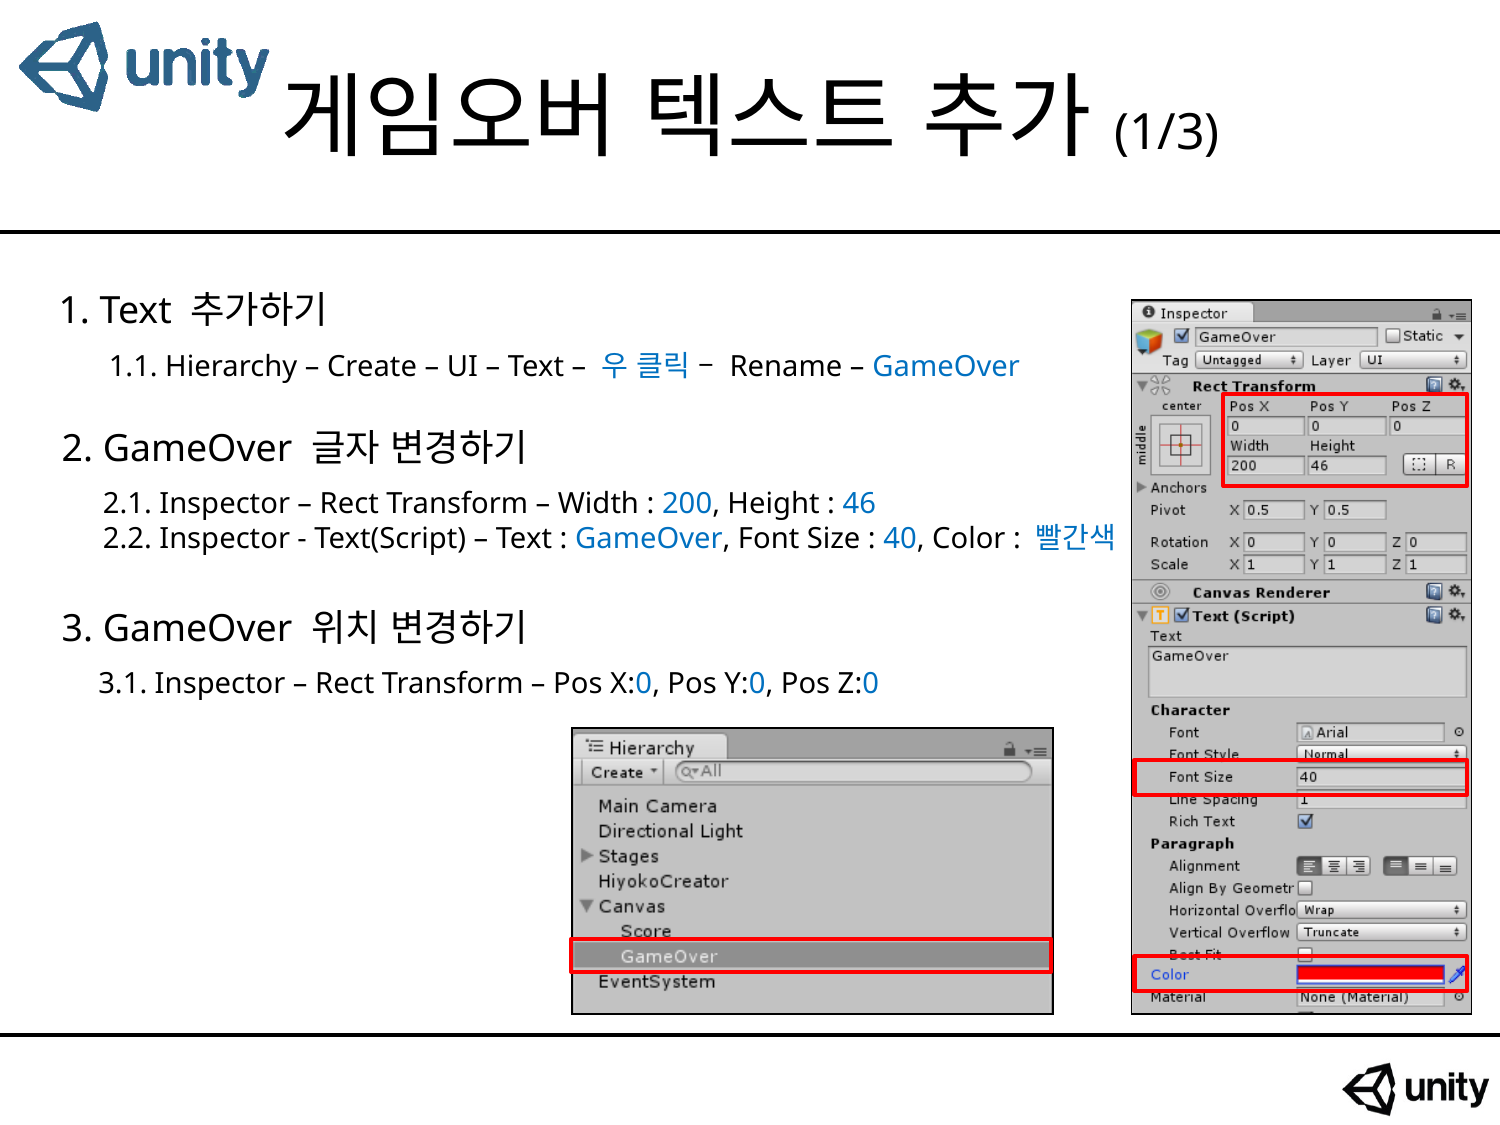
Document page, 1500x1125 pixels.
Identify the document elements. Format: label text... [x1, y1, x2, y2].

text_box 2. GameOver 글자 변경하기 [46, 416, 544, 476]
picture [1336, 1058, 1500, 1123]
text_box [570, 728, 1053, 1014]
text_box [1132, 300, 1471, 1014]
text_box 2.1. Inspector – Rect Transform – Width : 200, Height : 46 2.2. Inspector - Text(Script) – Text : GameOver, Font Size : 40, Color : 빨간색 [90, 476, 1127, 562]
text_box 1. Text 추가하기 [43, 278, 344, 339]
title 게임오버 텍스트 추가(1/3) [75, 19, 1425, 207]
text_box 1.1. Hierarchy – Create – UI – Text – 우 클릭 – Rename – GameOver [94, 339, 1035, 390]
picture [8, 14, 290, 125]
text_box 3. GameOver 위치 변경하기 [46, 596, 544, 657]
text_box 3.1. Inspector – Rect Transform – Pos X:0, Pos Y:0, Pos Z:0 [83, 656, 894, 707]
